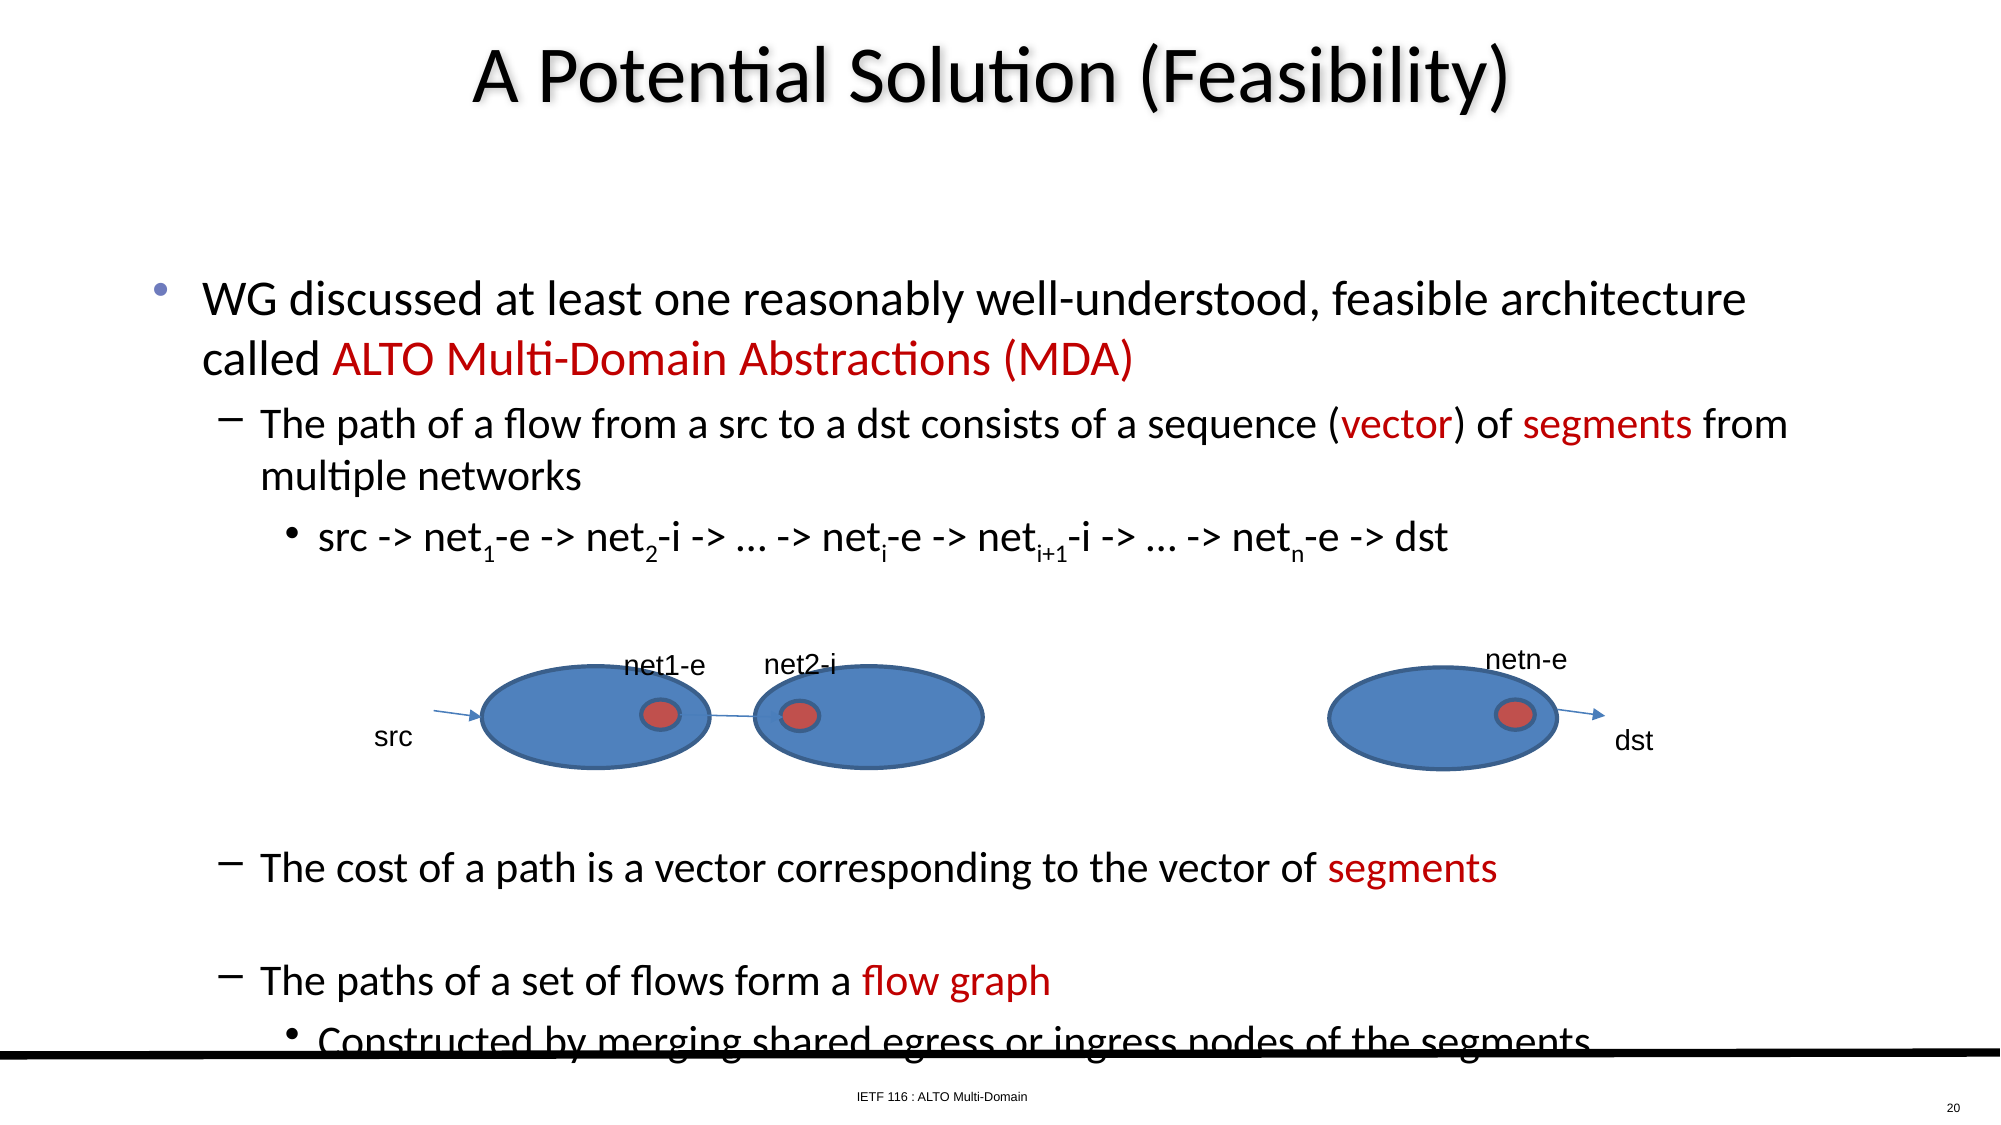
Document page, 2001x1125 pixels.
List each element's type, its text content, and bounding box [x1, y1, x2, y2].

text_box [639, 697, 682, 732]
list WG discussed at least one reasonably well-understood, feasible architecture called ALTO Multi-Domain Abstractions (MDA) The path of a flow from a src to a dst consists of a sequence (vector) of segments from multiple networks src -> net1-e -> net2-i -> … -> neti-e -> neti+1-i -> … -> netn-e -> dst The cost of a path is a vector corresponding to the vector of segments The paths of a set of flows form a flow graph Constructed by merging shared egress or ingress nodes of the segments [137, 258, 1863, 1081]
text_box net2-i [749, 604, 852, 688]
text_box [433, 710, 483, 718]
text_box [679, 714, 784, 718]
text_box [1493, 697, 1537, 732]
text_box [1327, 665, 1559, 772]
title A Potential Solution (Feasibility) [55, 13, 1930, 127]
text_box netn-e [1470, 599, 1583, 683]
text_box src [359, 676, 428, 760]
text_box [753, 664, 985, 771]
text_box dst [1599, 680, 1669, 764]
text_box [480, 664, 712, 771]
text_box [778, 698, 822, 734]
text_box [1556, 709, 1606, 717]
text_box net1-e [608, 605, 722, 689]
